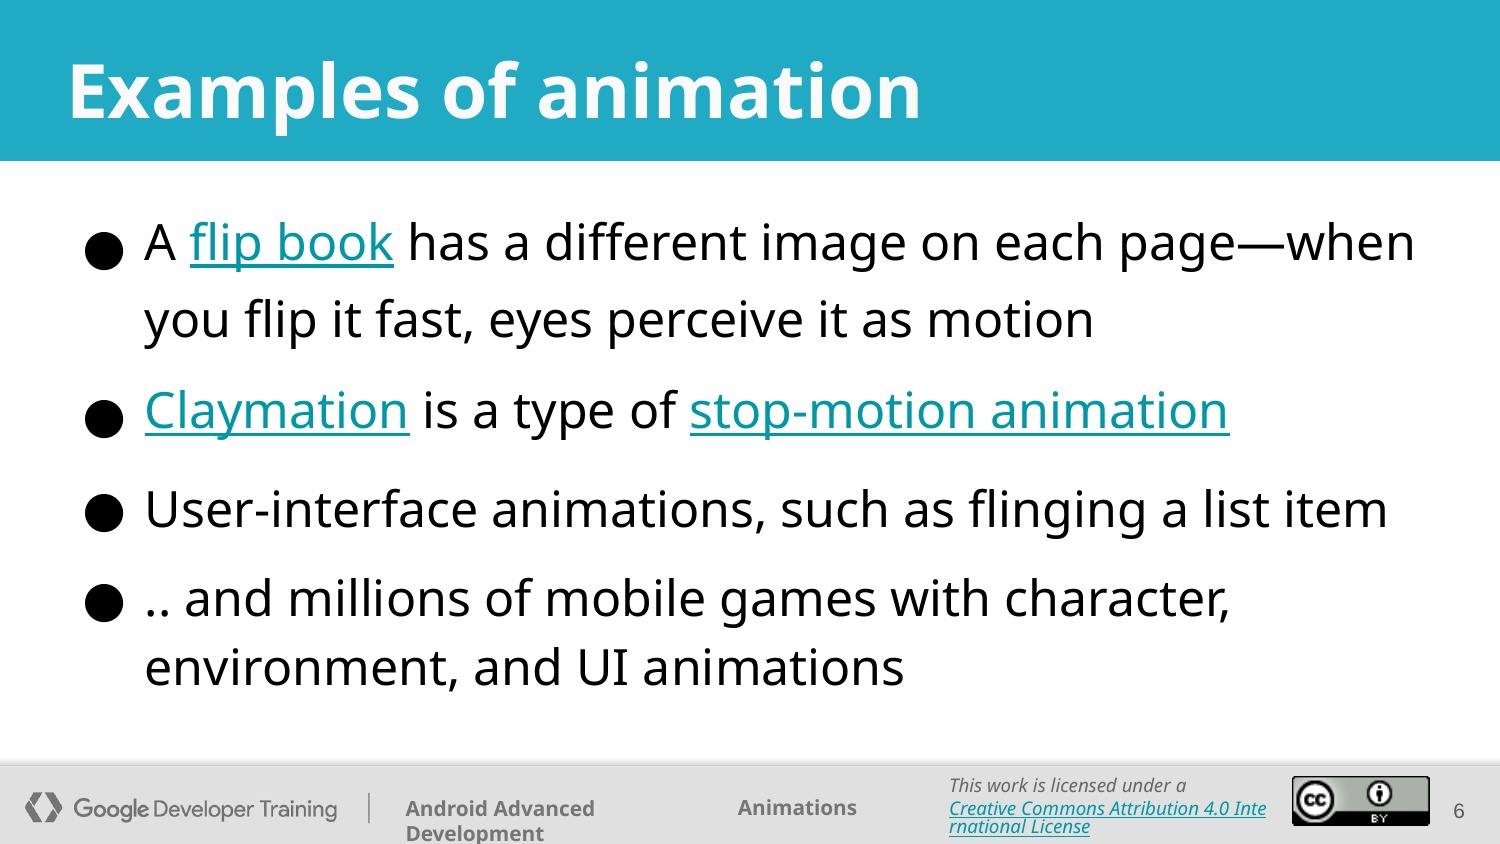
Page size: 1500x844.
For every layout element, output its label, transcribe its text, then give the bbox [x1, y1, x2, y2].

picture [0, 161, 1500, 844]
slide_number ‹#› [1389, 777, 1480, 842]
list A flip book has a different image on each page—when you flip it fast, eyes perceive it as motion Claymation is a type of stop-motion animation User-interface animations, such as flinging a list item .. and millions of mobile games with character, environment, and UI animations [54, 185, 1446, 720]
title Examples of animation [51, 28, 1449, 122]
